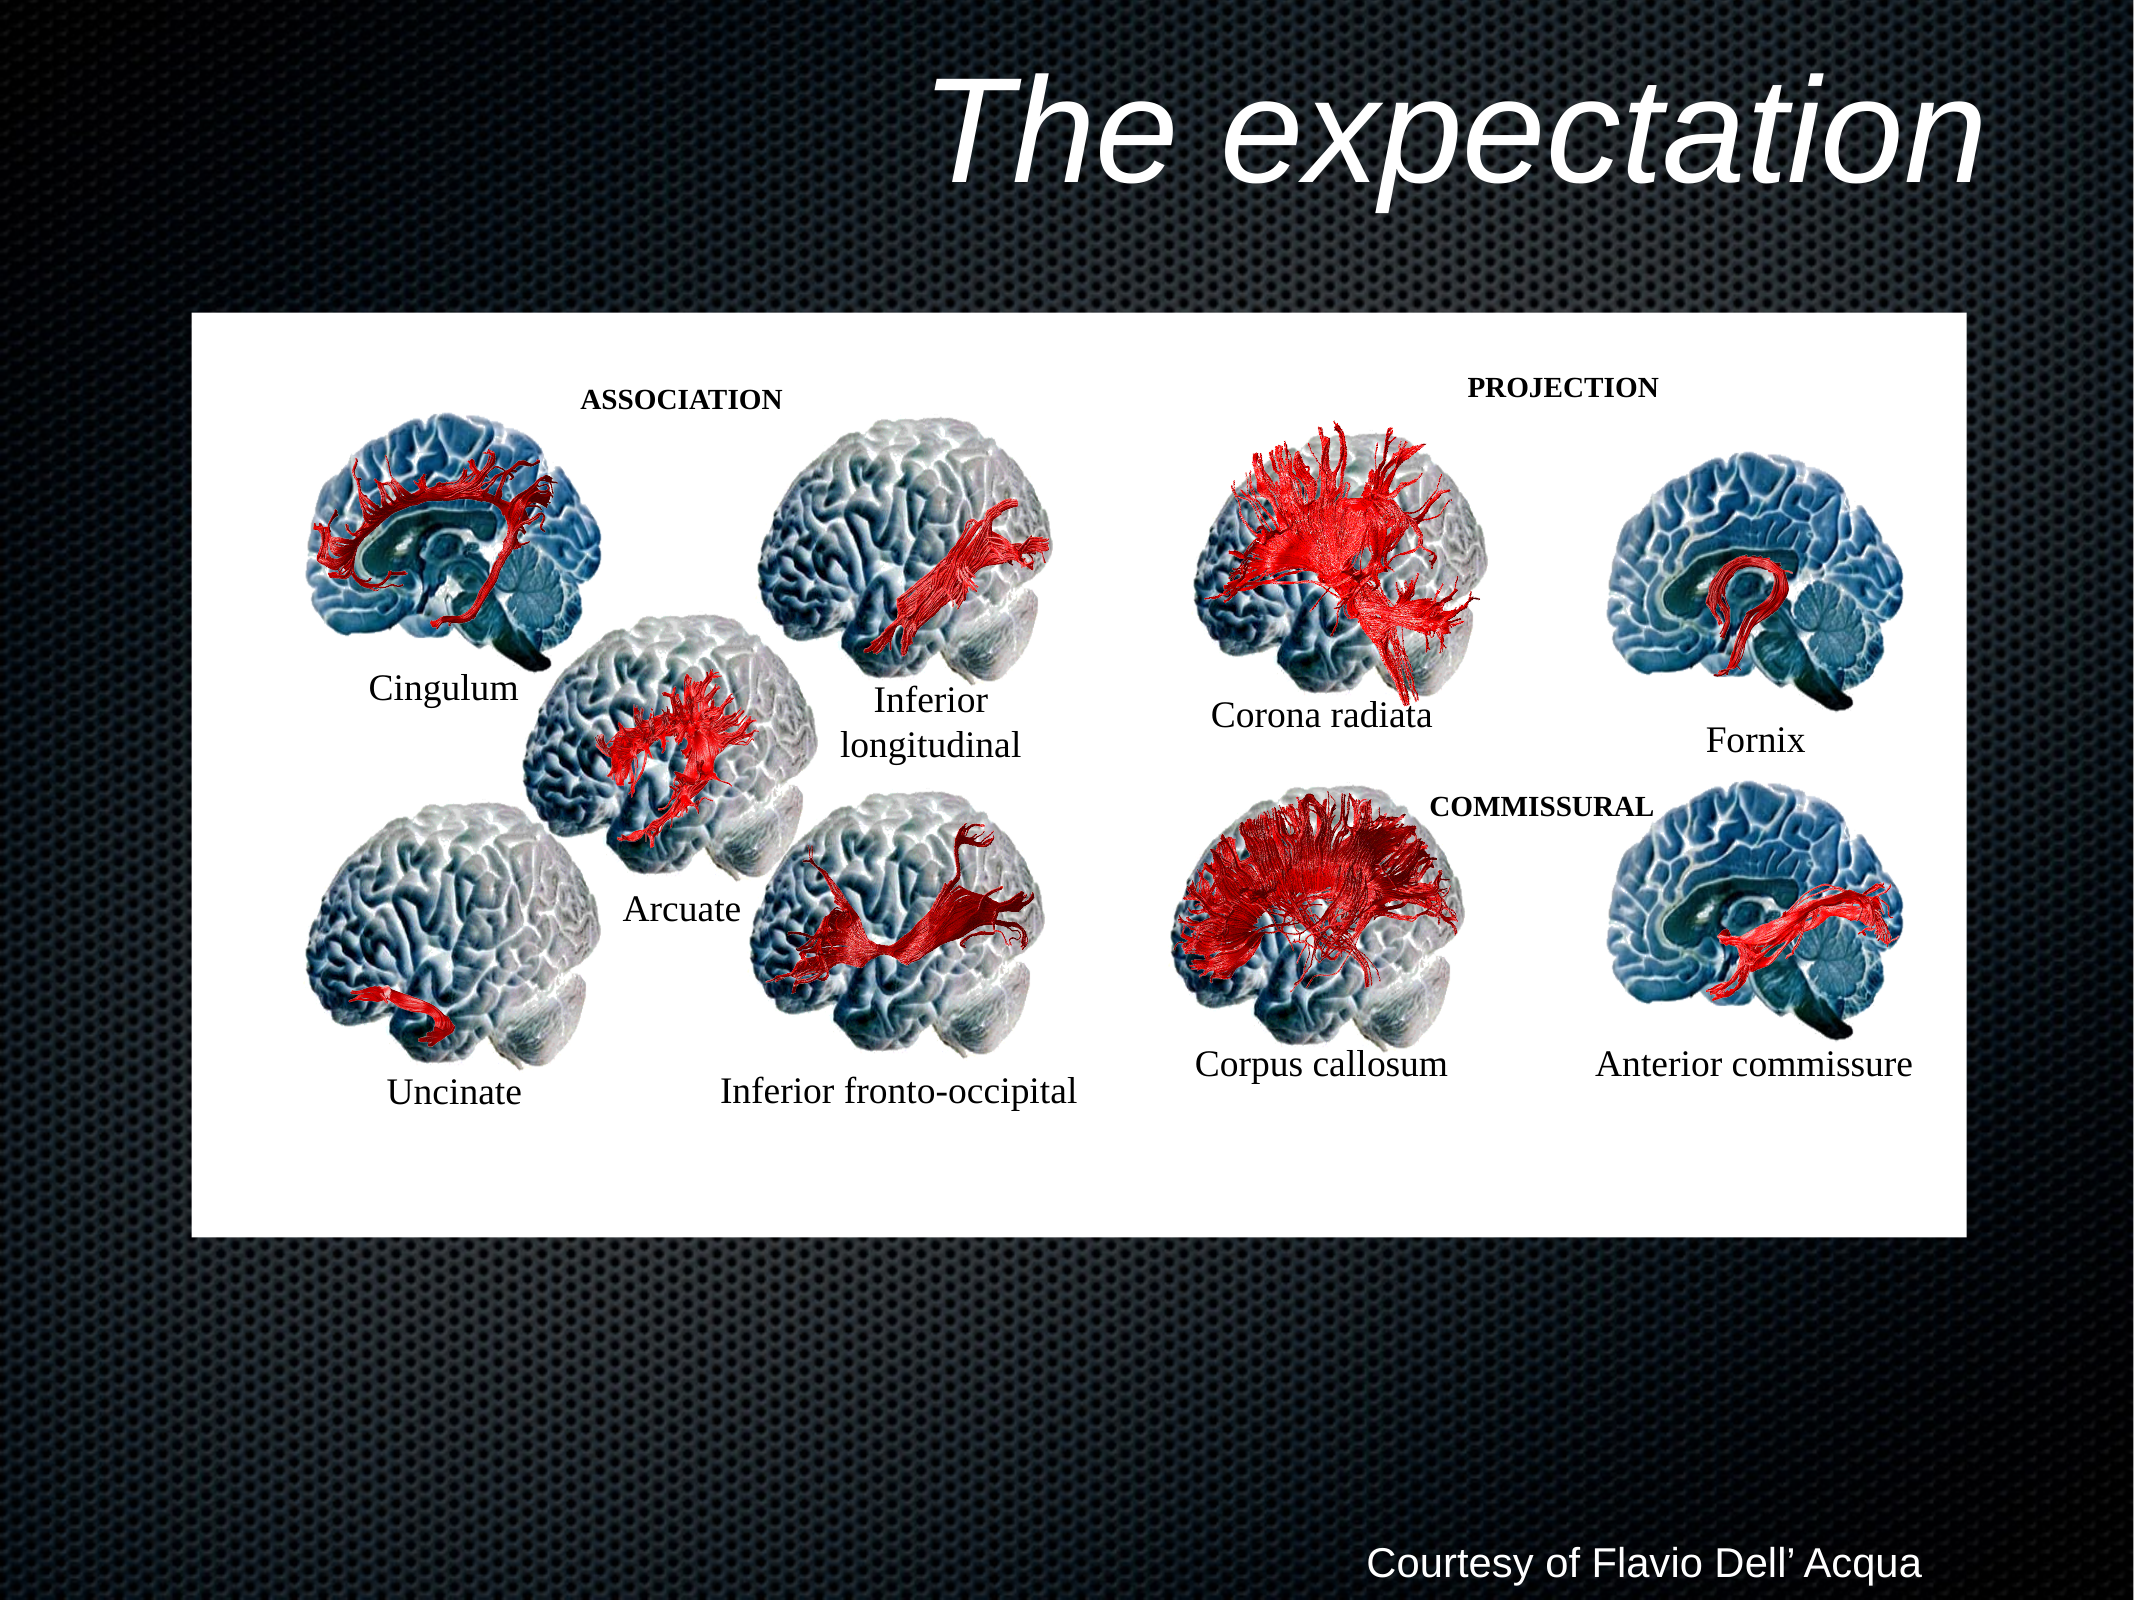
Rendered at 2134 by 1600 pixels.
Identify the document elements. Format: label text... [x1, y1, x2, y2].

picture [0, 0, 2134, 1600]
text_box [253, 349, 1935, 1188]
text_box [191, 312, 1967, 1238]
text_box The expectation [704, 24, 2005, 220]
text_box Courtesy of Flavio Dell’ Acqua [1358, 1527, 1931, 1595]
